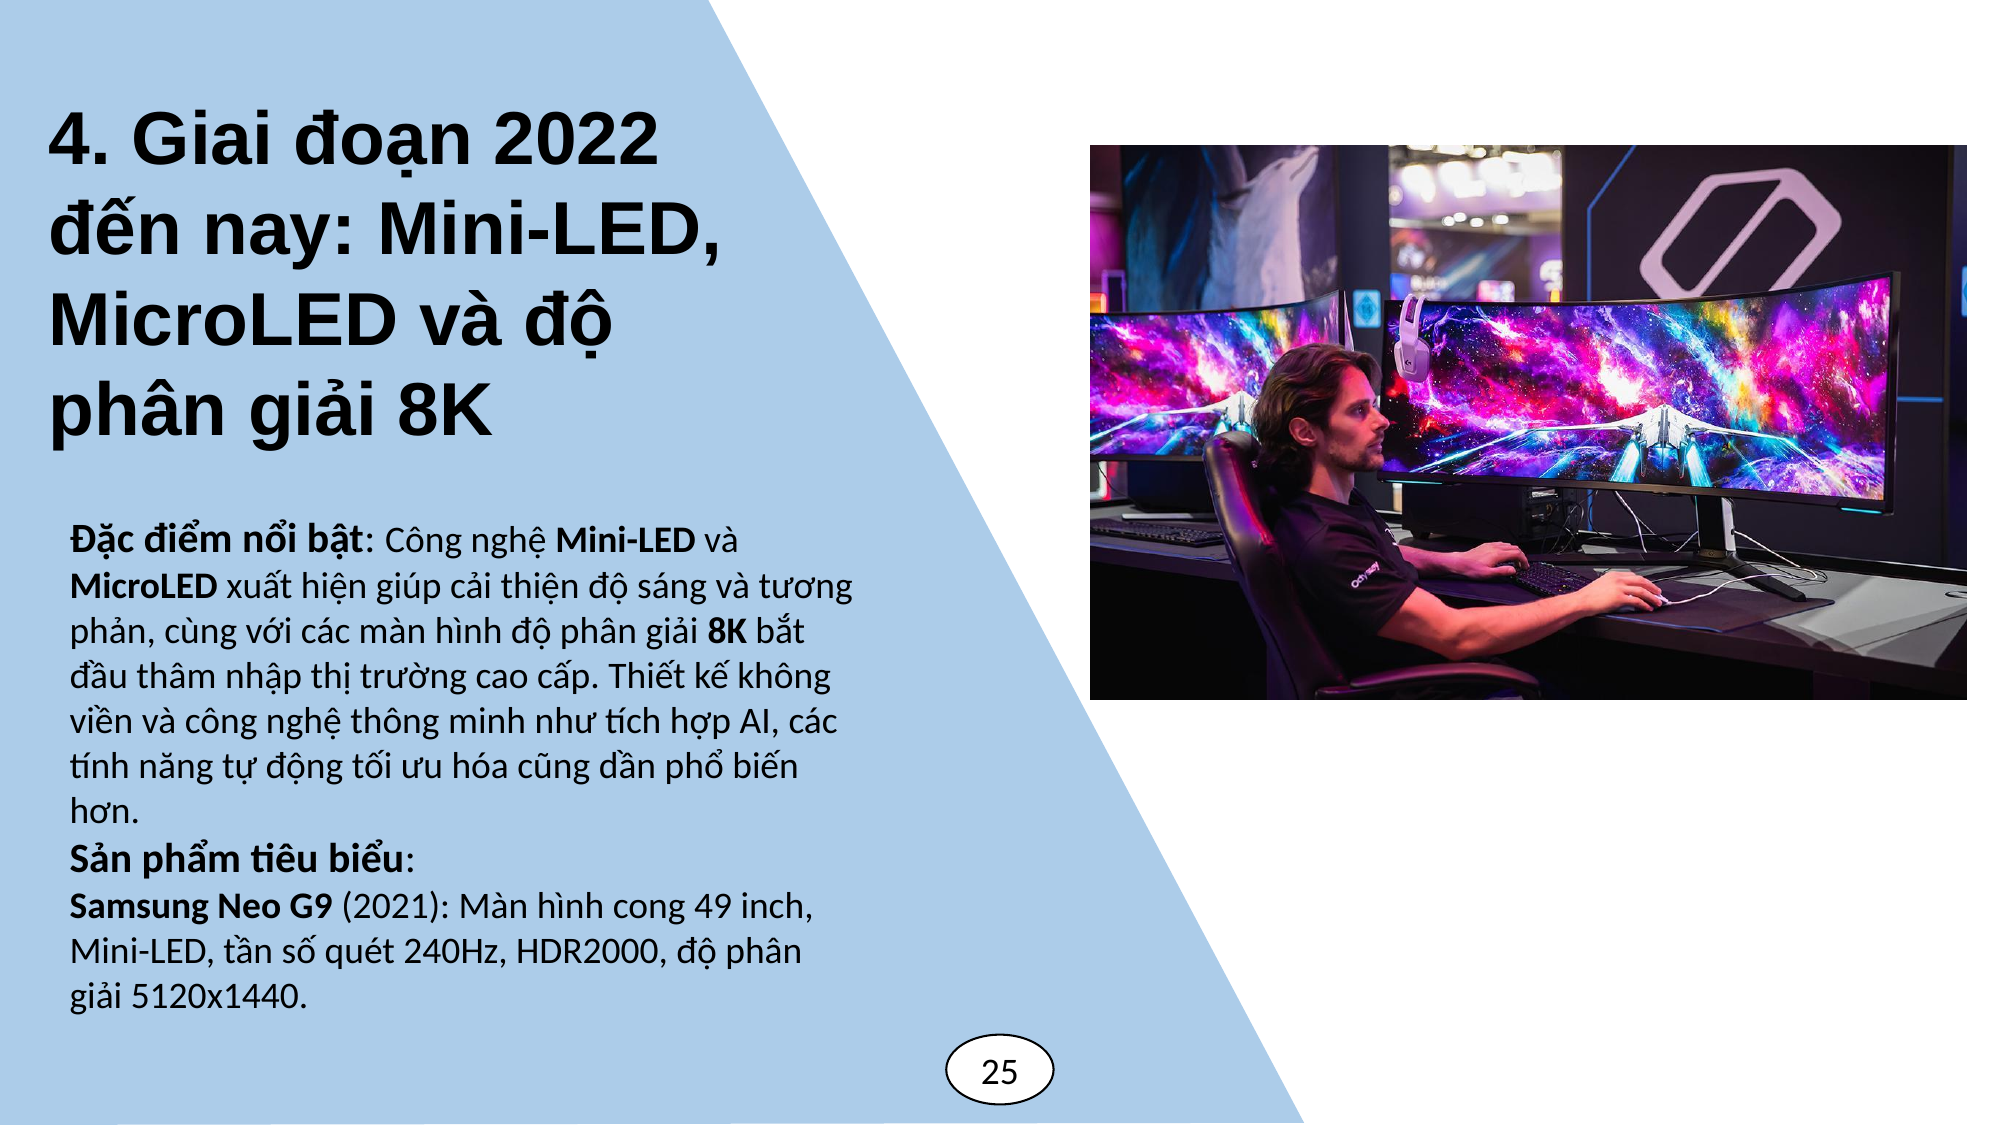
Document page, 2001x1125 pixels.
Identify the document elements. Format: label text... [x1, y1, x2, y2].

text_box 25 [945, 1033, 1055, 1106]
text_box [0, 0, 1305, 1125]
text_box Đặc điểm nổi bật: Công nghệ Mini-LED và MicroLED xuất hiện giúp cải thiện độ sáng và tương phản, cùng với các màn hình độ phân giải 8K bắt đầu thâm nhập thị trường cao cấp. Thiết kế không viền và công nghệ thông minh như tích hợp AI, các tính năng tự động tối ưu hóa cũng dần phổ biến hơn. Sản phẩm tiêu biểu: Samsung Neo G9 (2021): Màn hình cong 49 inch, Mini-LED, tần số quét 240Hz, HDR2000, độ phân giải 5120x1440. [54, 503, 875, 1023]
picture [1090, 145, 1967, 700]
text_box 4. Giai đoạn 2022 đến nay: Mini-LED, MicroLED và độ phân giải 8K [33, 82, 763, 458]
